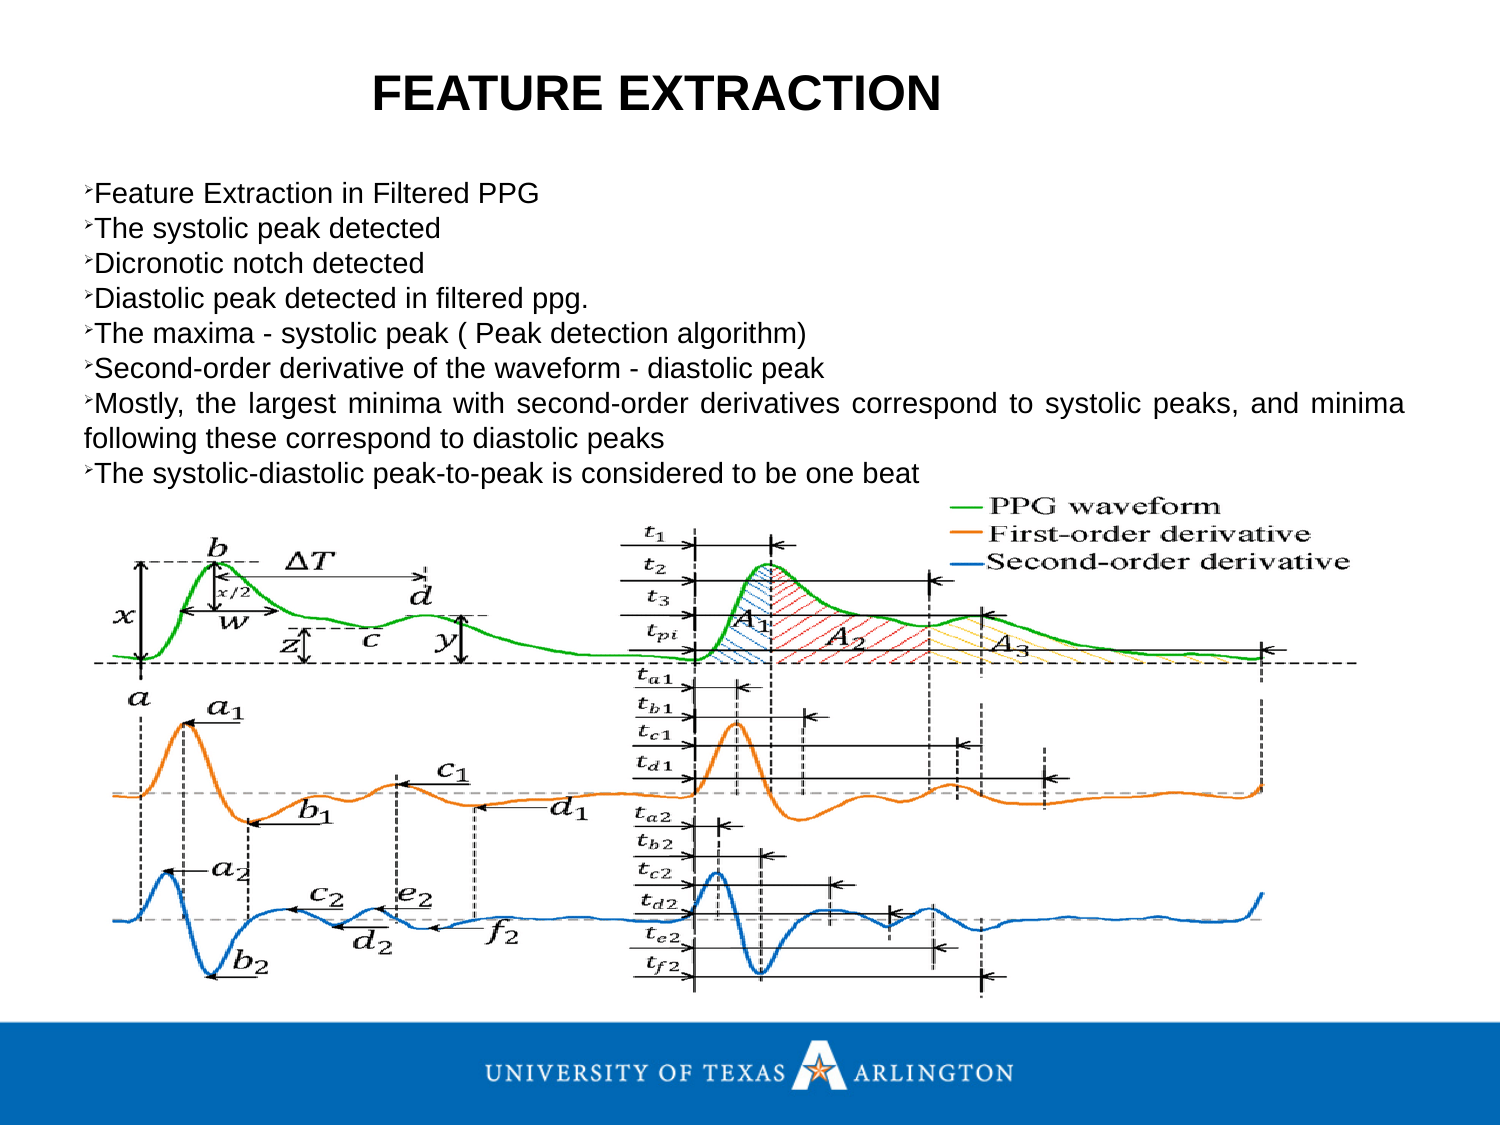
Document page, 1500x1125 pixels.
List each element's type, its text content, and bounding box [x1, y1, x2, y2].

text_box Feature Extraction in Filtered PPG The systolic peak detected Dicronotic notch detected Diastolic peak detected in filtered ppg. The maxima - systolic peak ( Peak detection algorithm) Second-order derivative of the waveform - diastolic peak Mostly, the largest minima with second-order derivatives correspond to systolic peaks, and minima following these correspond to diastolic peaks The systolic-diastolic peak-to-peak is considered to be one beat [83, 174, 1407, 532]
text_box FEATURE EXTRACTION [356, 52, 1382, 174]
picture [0, 0, 1500, 1125]
